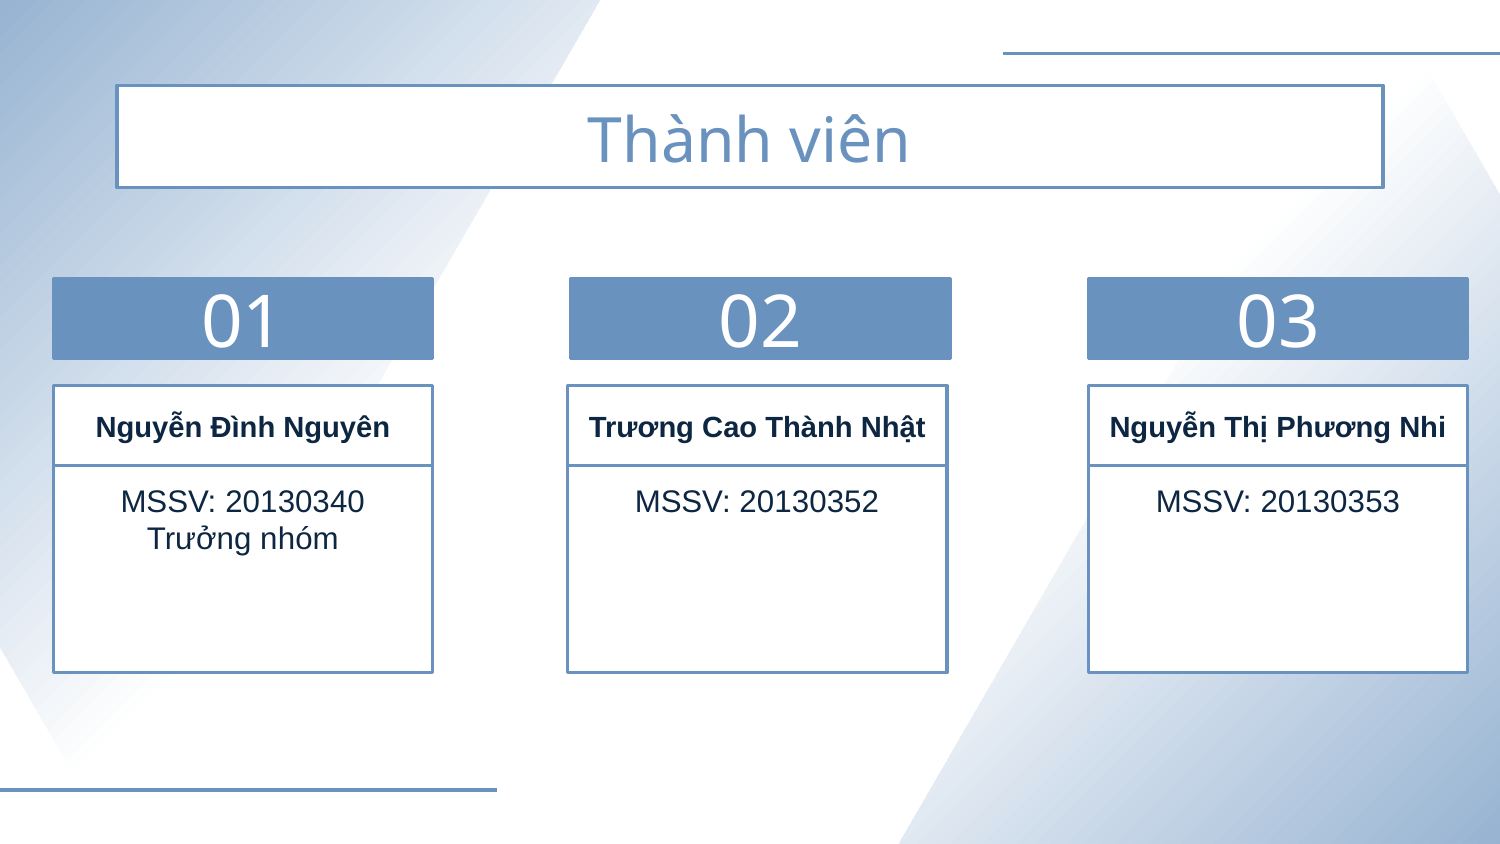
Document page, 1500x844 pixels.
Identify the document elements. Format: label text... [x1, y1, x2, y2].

subtitle MSSV: 20130352 [566, 464, 949, 674]
title 01 [52, 277, 434, 360]
title 03 [1087, 277, 1469, 360]
subtitle Nguyễn Đình Nguyên [52, 384, 434, 464]
subtitle MSSV: 20130340 Trưởng nhóm [52, 464, 434, 674]
subtitle Trương Cao Thành Nhật [566, 384, 949, 464]
title 02 [569, 277, 952, 360]
title Thành viên [115, 84, 1385, 189]
subtitle MSSV: 20130353 [1087, 464, 1469, 674]
subtitle Nguyễn Thị Phương Nhi [1087, 384, 1469, 464]
